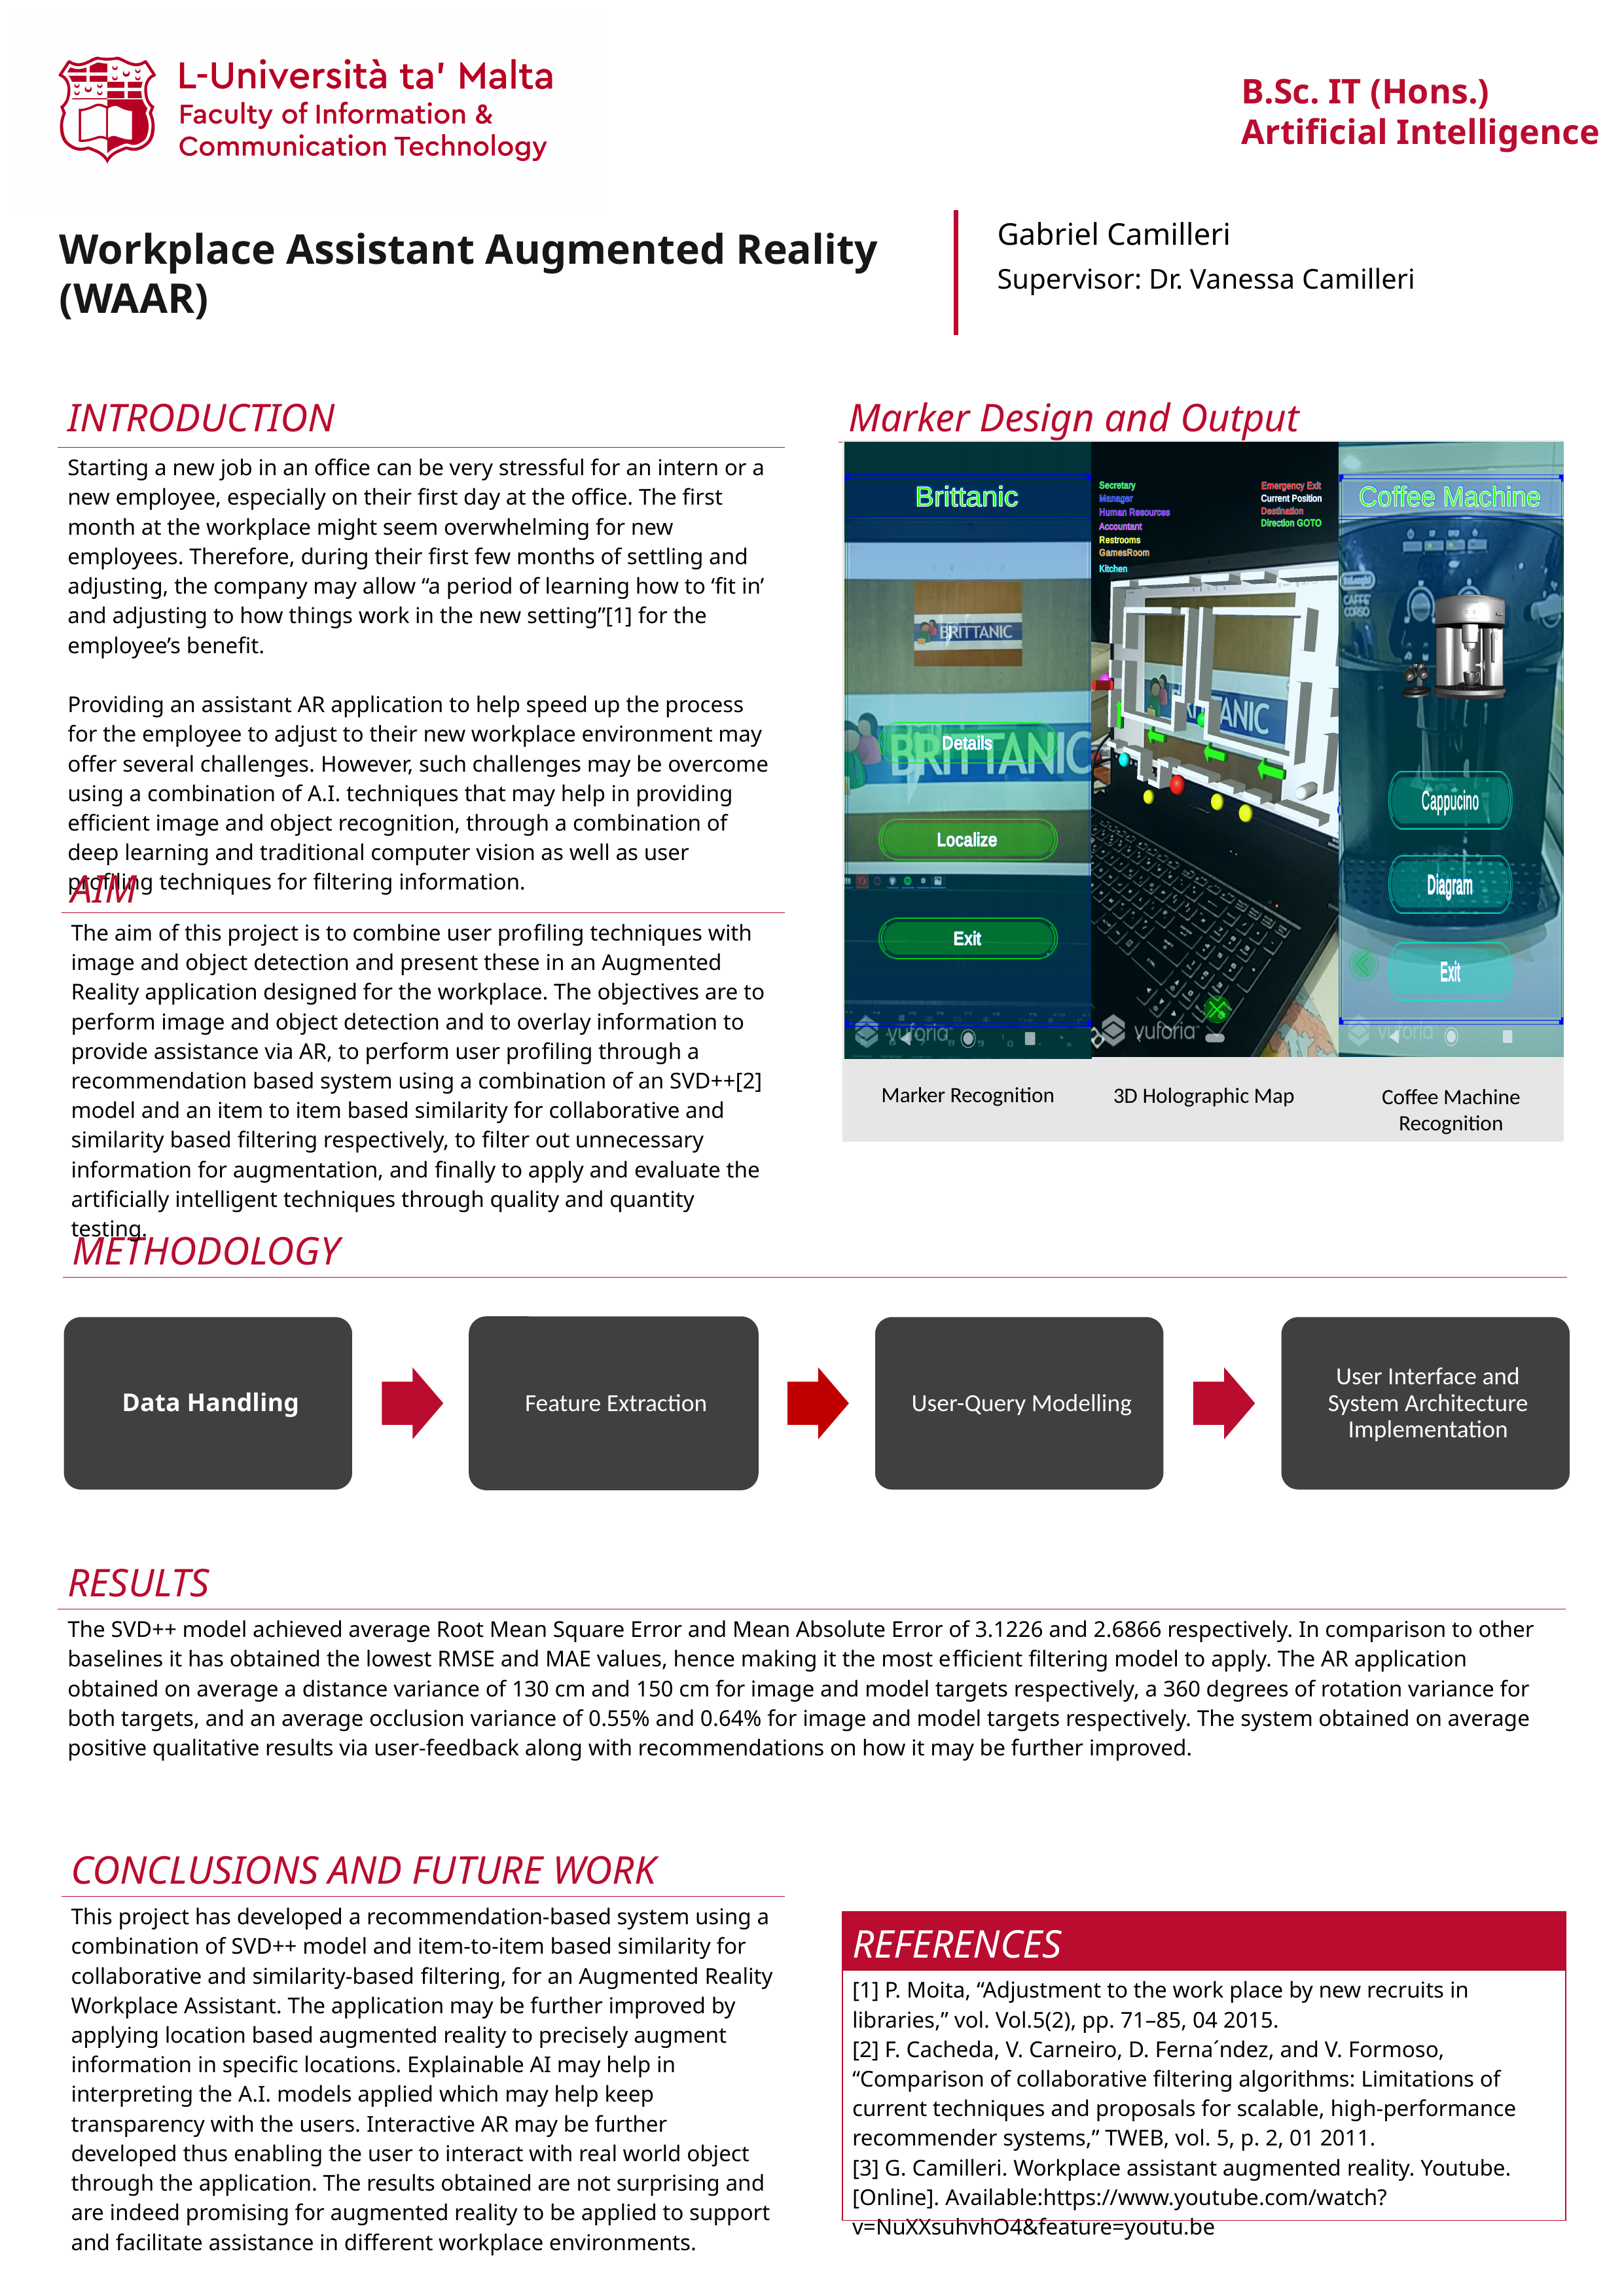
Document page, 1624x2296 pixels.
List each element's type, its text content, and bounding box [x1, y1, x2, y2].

table_header Marker Design and Output [839, 386, 1562, 442]
table_cell [1] P. Moita, “Adjustment to the work place by new recruits in libraries,” vol. Vol.5(2), pp. 71–85, 04 2015. [2] F. Cacheda, V. Carneiro, D. Ferna´ndez, and V. Formoso, “Comparison of collaborative ﬁltering algorithms: Limitations of current techniques and proposals for scalable, high-performance recommender systems,” TWEB, vol. 5, p. 2, 01 2011. [3] G. Camilleri. Workplace assistant augmented reality. Youtube. [Online]. Available:https://www.youtube.com/watch?v=NuXXsuhvhO4&feature=youtu.be [843, 1971, 1565, 2220]
text_box [842, 440, 1564, 1142]
table_header AIM [62, 857, 785, 912]
table_header REFERENCES [843, 1912, 1565, 1969]
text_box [62, 1287, 1571, 1519]
text_box Marker Recognition [852, 1075, 1084, 1112]
table_header METHODOLOGY [63, 1219, 1567, 1277]
picture [844, 442, 1564, 1059]
text_box Coffee Machine Recognition [1335, 1078, 1567, 1140]
picture [10, 8, 602, 213]
text_box Supervisor: Dr. Vanessa Camilleri [987, 257, 1566, 299]
table_cell The aim of this project is to combine user profiling techniques with image and object detection and present these in an Augmented Reality application designed for the workplace. The objectives are to perform image and object detection and to overlay information to provide assistance via AR, to perform user profiling through a recommendation based system using a combination of an SVD++[2] model and an item to item based similarity for collaborative and similarity based filtering respectively, to filter out unnecessary information for augmentation, and finally to apply and evaluate the artificially intelligent techniques through quality and quantity testing. [62, 913, 785, 1262]
text_box Workplace Assistant Augmented Reality (WAAR) [50, 218, 940, 327]
table_cell The SVD++ model achieved average Root Mean Square Error and Mean Absolute Error of 3.1226 and 2.6866 respectively. In comparison to other baselines it has obtained the lowest RMSE and MAE values, hence making it the most efficient filtering model to apply. The AR application obtained on average a distance variance of 130 cm and 150 cm for image and model targets respectively, a 360 degrees of rotation variance for both targets, and an average occlusion variance of 0.55% and 0.64% for image and model targets respectively. The system obtained on average positive qualitative results via user-feedback along with recommendations on how it may be further improved. [58, 1609, 1566, 1887]
text_box B.Sc. IT (Hons.) Artificial Intelligence [1232, 64, 1624, 156]
table_header CONCLUSIONS AND FUTURE WORK [62, 1839, 785, 1896]
text_box 3D Holographic Map [1088, 1076, 1320, 1113]
table_header INTRODUCTION [58, 386, 785, 447]
table_cell Starting a new job in an oﬃce can be very stressful for an intern or a new employee, especially on their ﬁrst day at the oﬃce. The ﬁrst month at the workplace might seem overwhelming for new employees. Therefore, during their ﬁrst few months of settling and adjusting, the company may allow “a period of learning how to ‘ﬁt in’ and adjusting to how things work in the new setting”[1] for the employee’s beneﬁt. Providing an assistant AR application to help speed up the process for the employee to adjust to their new workplace environment may oﬀer several challenges. However, such challenges may be overcome using a combination of A.I. techniques that may help in providing efficient image and object recognition, through a combination of deep learning and traditional computer vision as well as user profiling techniques for filtering information. [58, 448, 785, 850]
table_cell This project has developed a recommendation-based system using a combination of SVD++ model and item-to-item based similarity for collaborative and similarity-based filtering, for an Augmented Reality Workplace Assistant. The application may be further improved by applying location based augmented reality to precisely augment information in specific locations. Explainable AI may help in interpreting the A.I. models applied which may help keep transparency with the users. Interactive AR may be further developed thus enabling the user to interact with real world object through the application. The results obtained are not surprising and are indeed promising for augmented reality to be applied to support and facilitate assistance in different workplace environments. [62, 1897, 785, 2220]
table_header RESULTS [58, 1551, 1566, 1609]
text_box Gabriel Camilleri [987, 210, 1566, 257]
